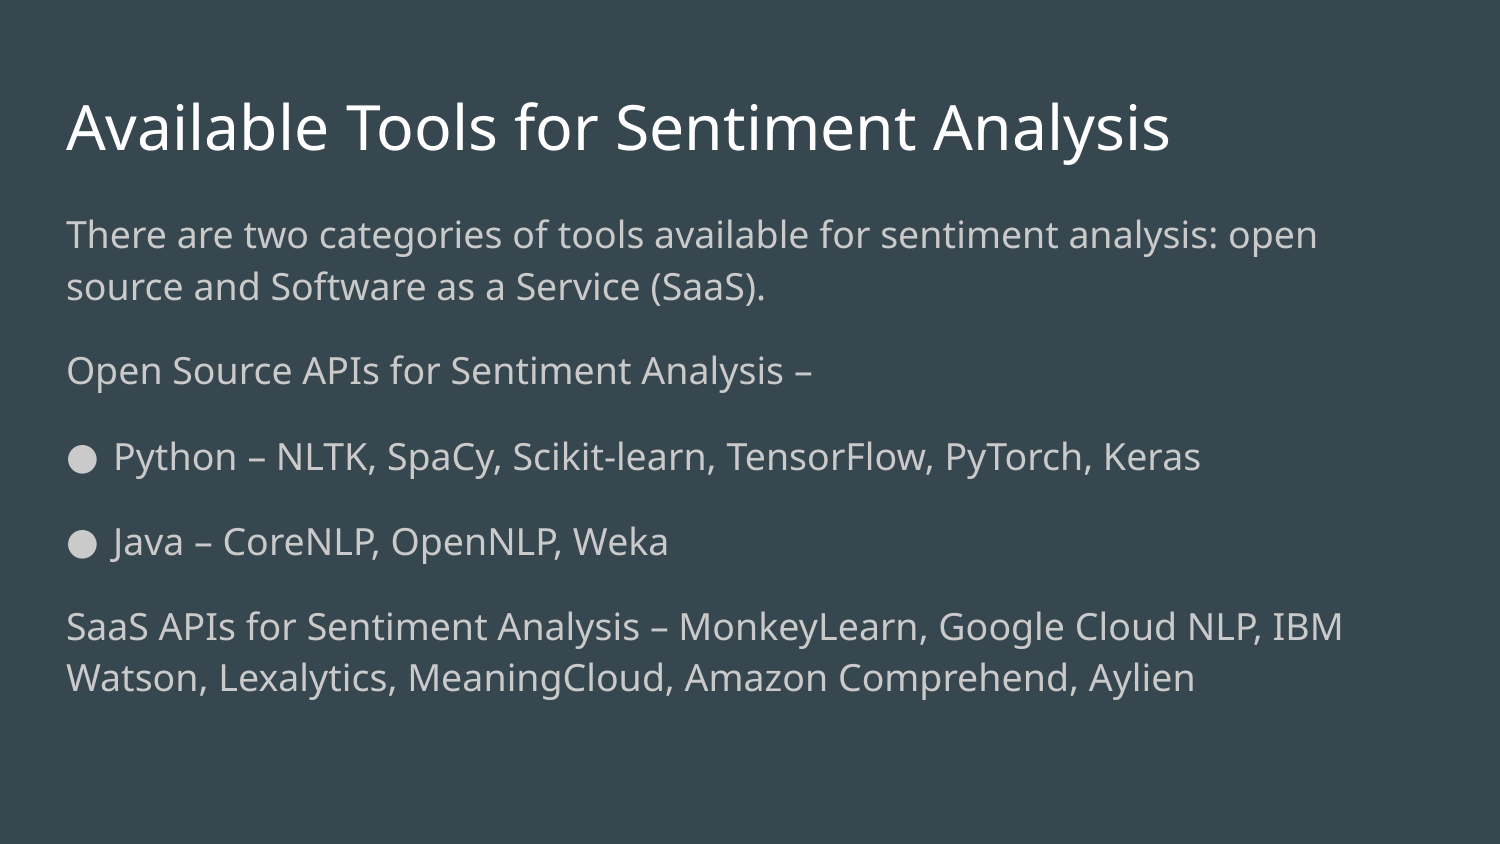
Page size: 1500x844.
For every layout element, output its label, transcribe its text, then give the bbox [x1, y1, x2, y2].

list There are two categories of tools available for sentiment analysis: open source and Software as a Service (SaaS). Open Source APIs for Sentiment Analysis – Python – NLTK, SpaCy, Scikit-learn, TensorFlow, PyTorch, Keras Java – CoreNLP, OpenNLP, Weka SaaS APIs for Sentiment Analysis – MonkeyLearn, Google Cloud NLP, IBM Watson, Lexalytics, MeaningCloud, Amazon Comprehend, Aylien [51, 189, 1449, 750]
title Available Tools for Sentiment Analysis [51, 72, 1449, 167]
